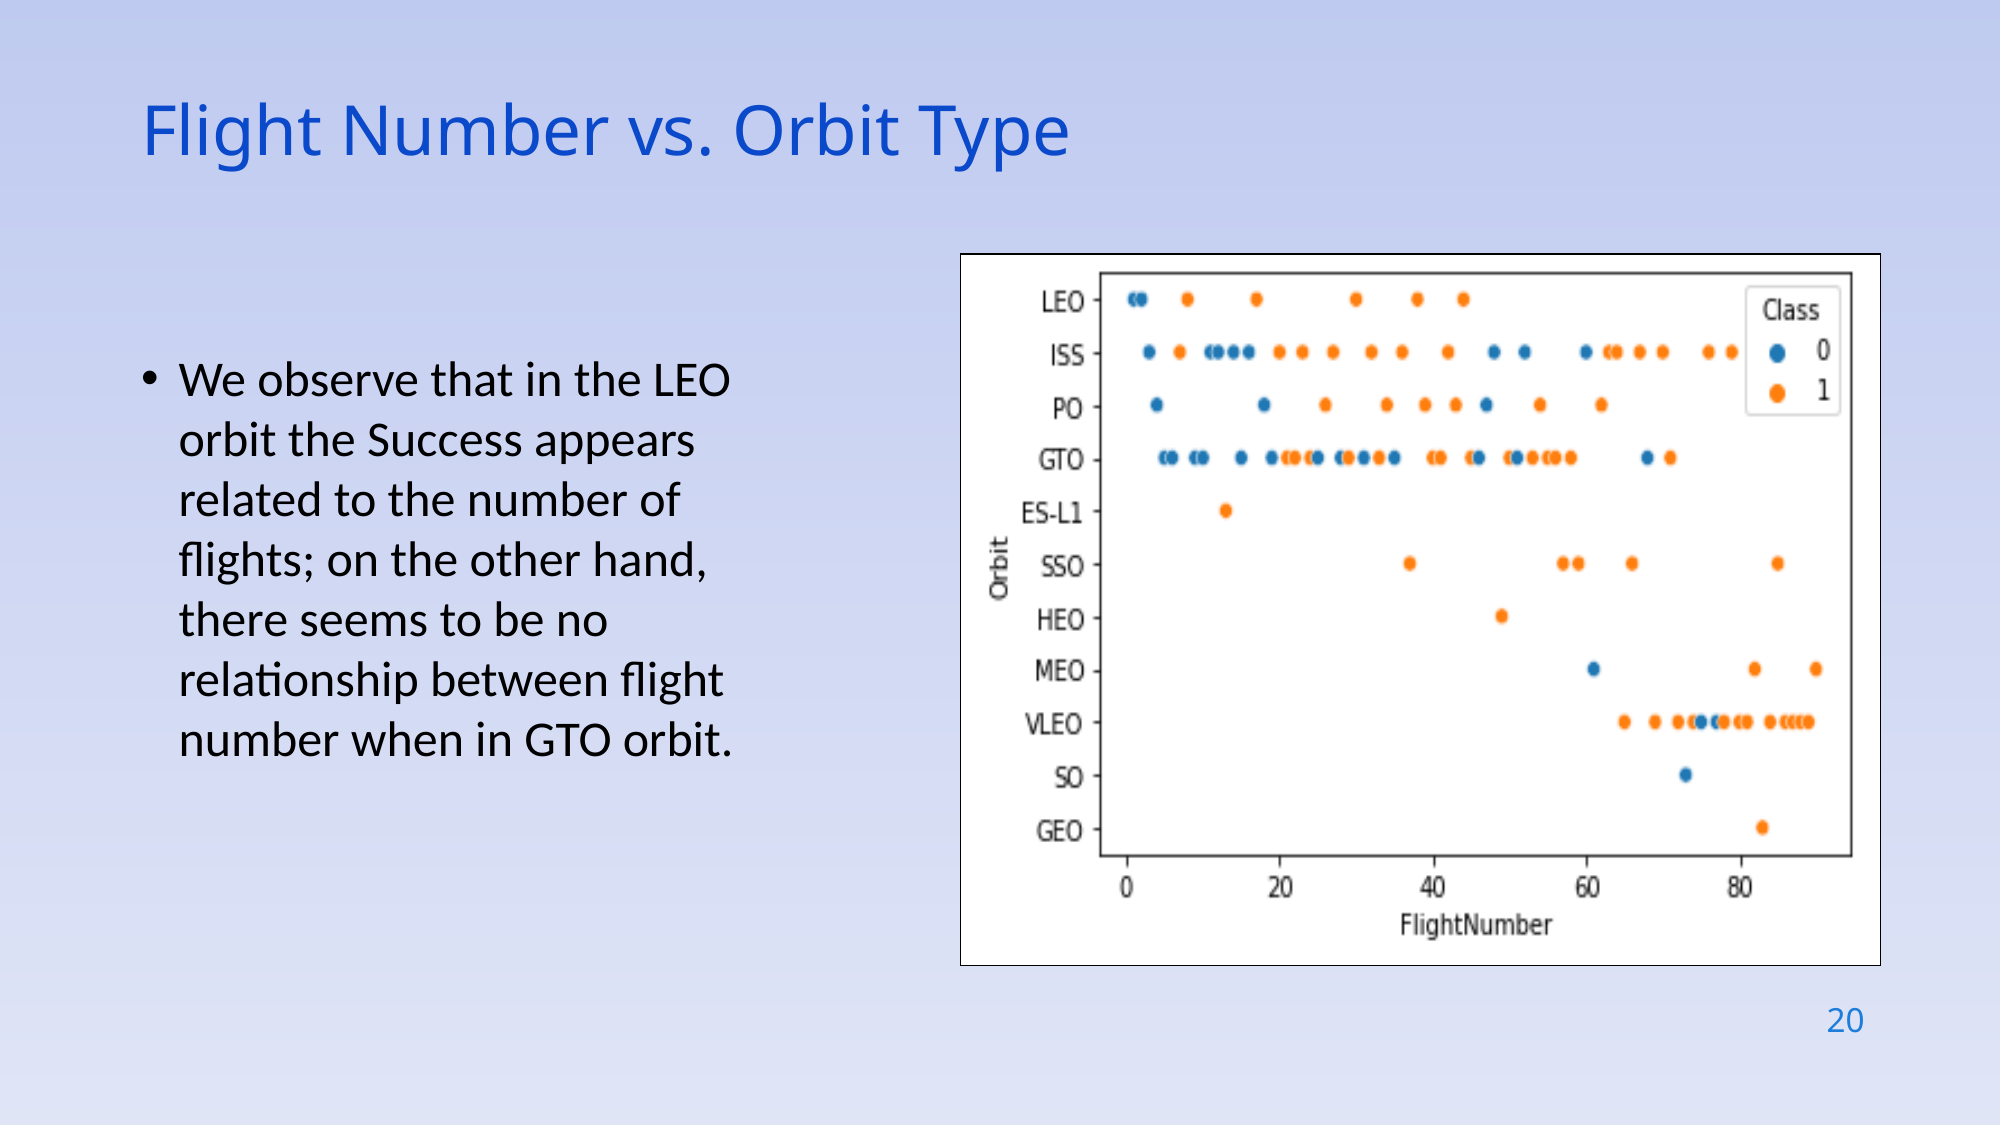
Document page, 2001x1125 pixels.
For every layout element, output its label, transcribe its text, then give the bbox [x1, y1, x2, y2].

picture [961, 254, 1880, 965]
slide_number 20 [1429, 988, 1880, 1055]
text_box Flight Number vs. Orbit Type [126, 88, 1852, 179]
list We observe that in the LEO orbit the Success appears related to the number of flights; on the other hand, there seems to be no relationship between flight number when in GTO orbit. [126, 339, 772, 965]
